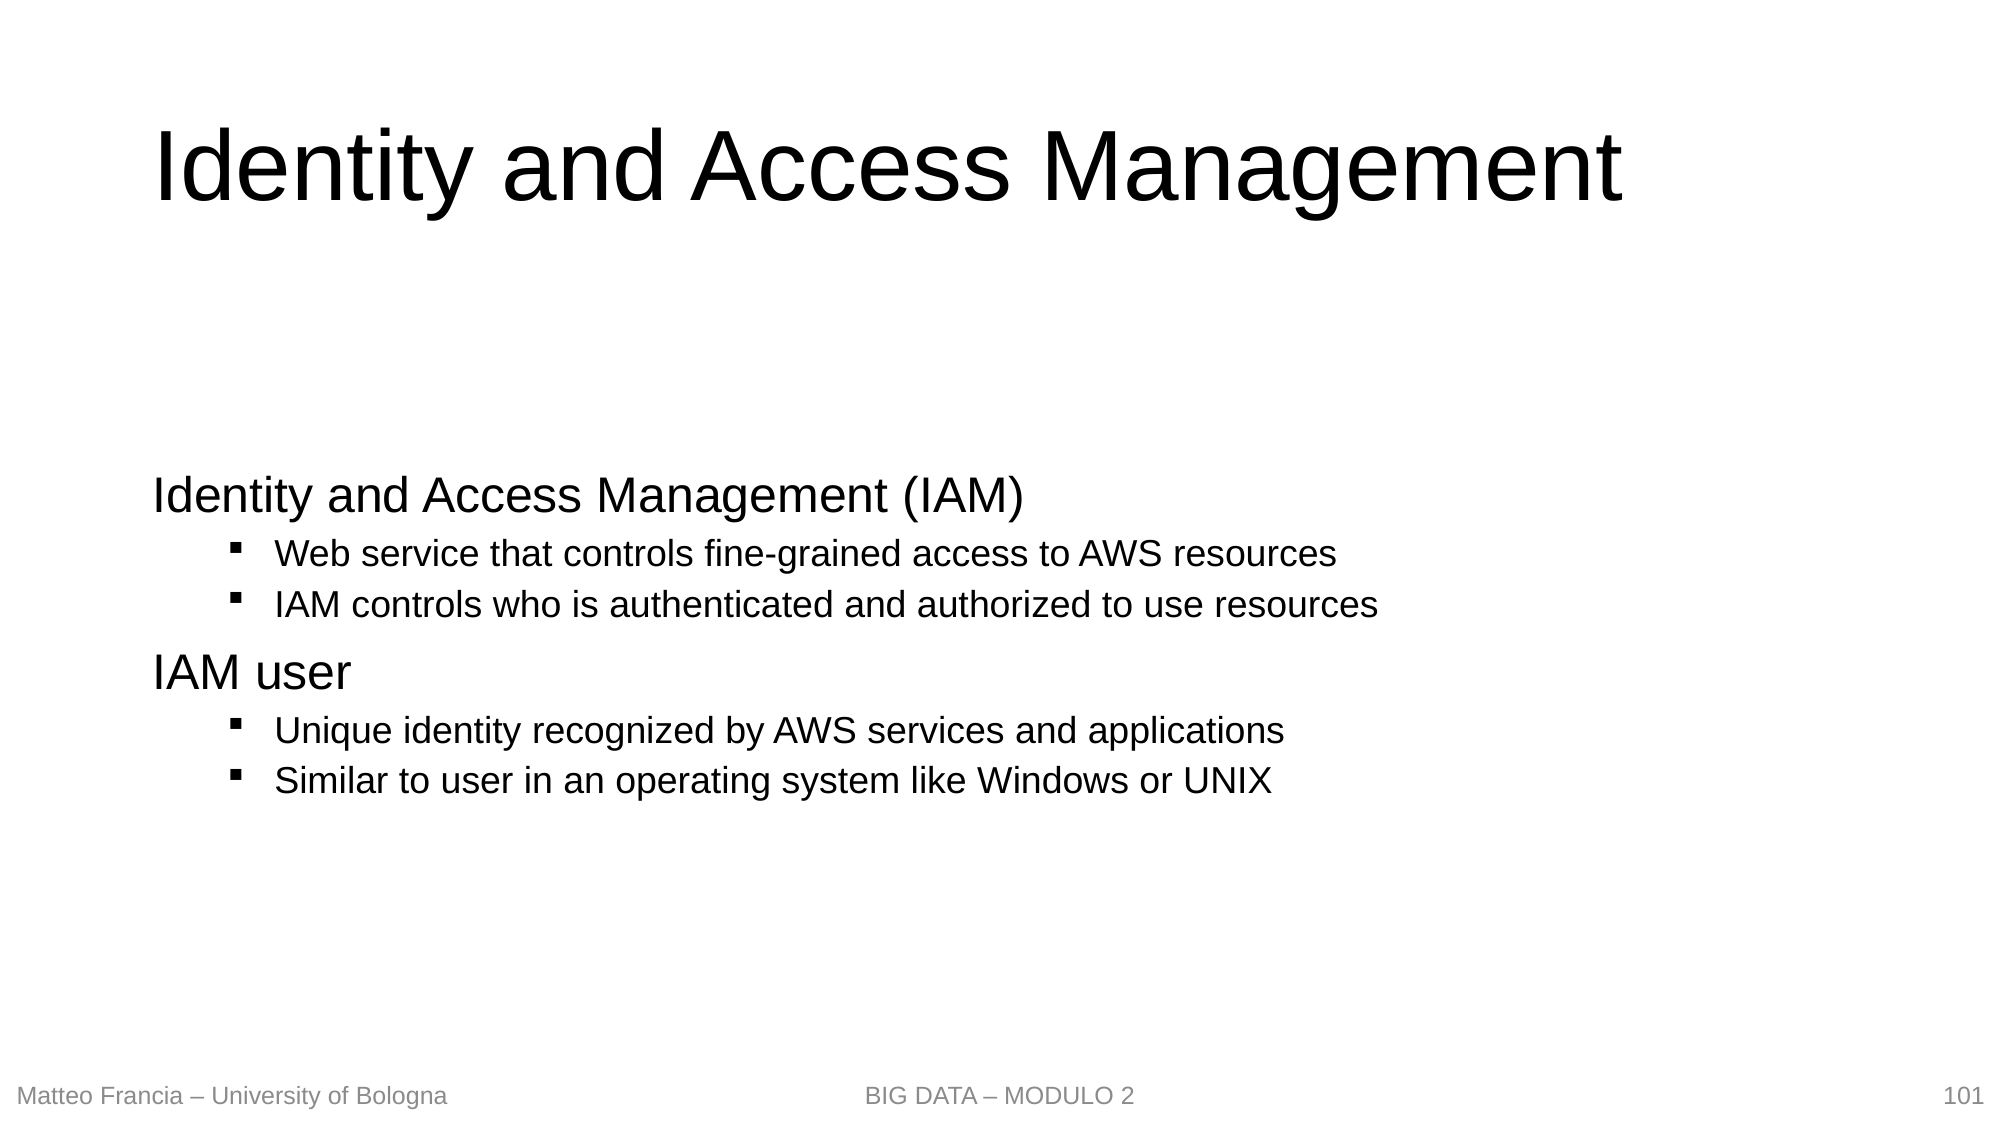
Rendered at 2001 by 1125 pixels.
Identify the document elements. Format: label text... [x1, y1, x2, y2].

list Identity and Access Management (IAM) Web service that controls fine-grained access to AWS resources IAM controls who is authenticated and authorized to use resources IAM user Unique identity recognized by AWS services and applications Similar to user in an operating system like Windows or UNIX [137, 278, 1863, 993]
slide_number 101 [1550, 1065, 2000, 1125]
footer Matteo Francia – University of Bologna [0, 1065, 466, 1125]
title Identity and Access Management [137, 59, 1863, 278]
